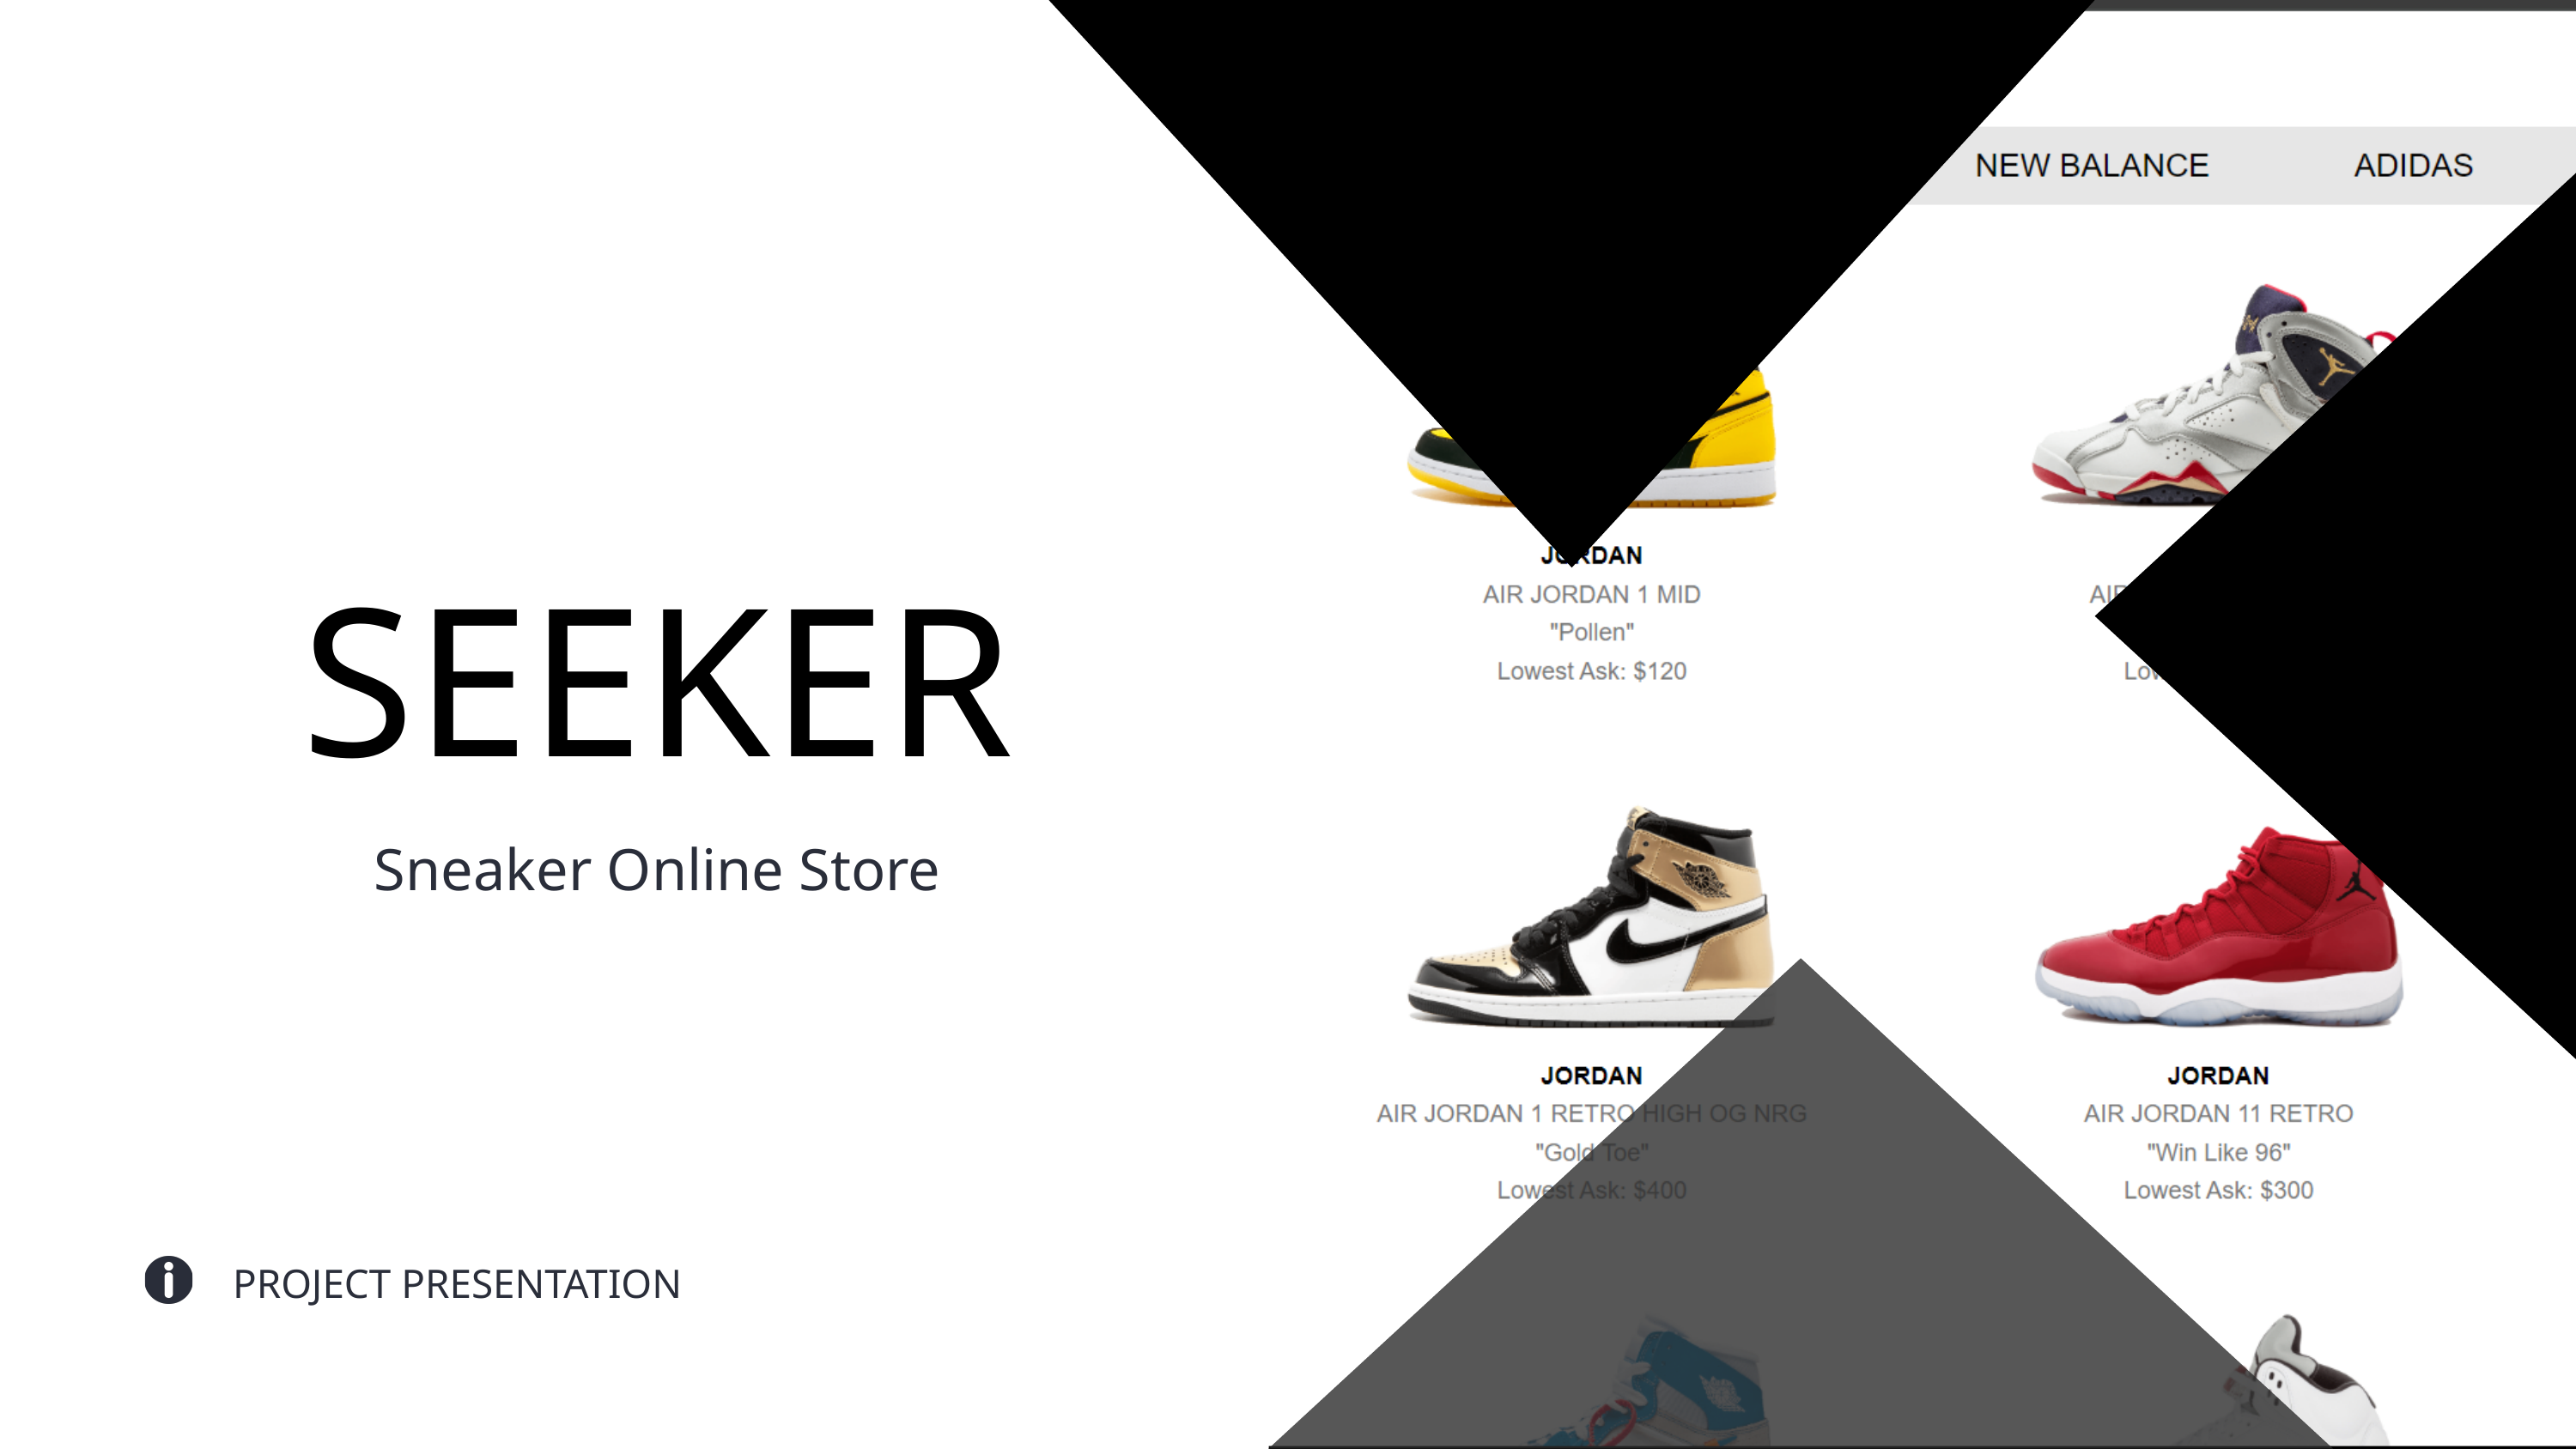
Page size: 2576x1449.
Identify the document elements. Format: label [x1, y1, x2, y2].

text_box [2096, 0, 2576, 373]
text_box [1892, 375, 2576, 858]
text_box [144, 550, 1171, 899]
text_box [1048, 0, 2095, 568]
text_box [144, 1256, 938, 1304]
text_box [1268, 576, 2576, 1449]
text_box [1268, 957, 2334, 1449]
